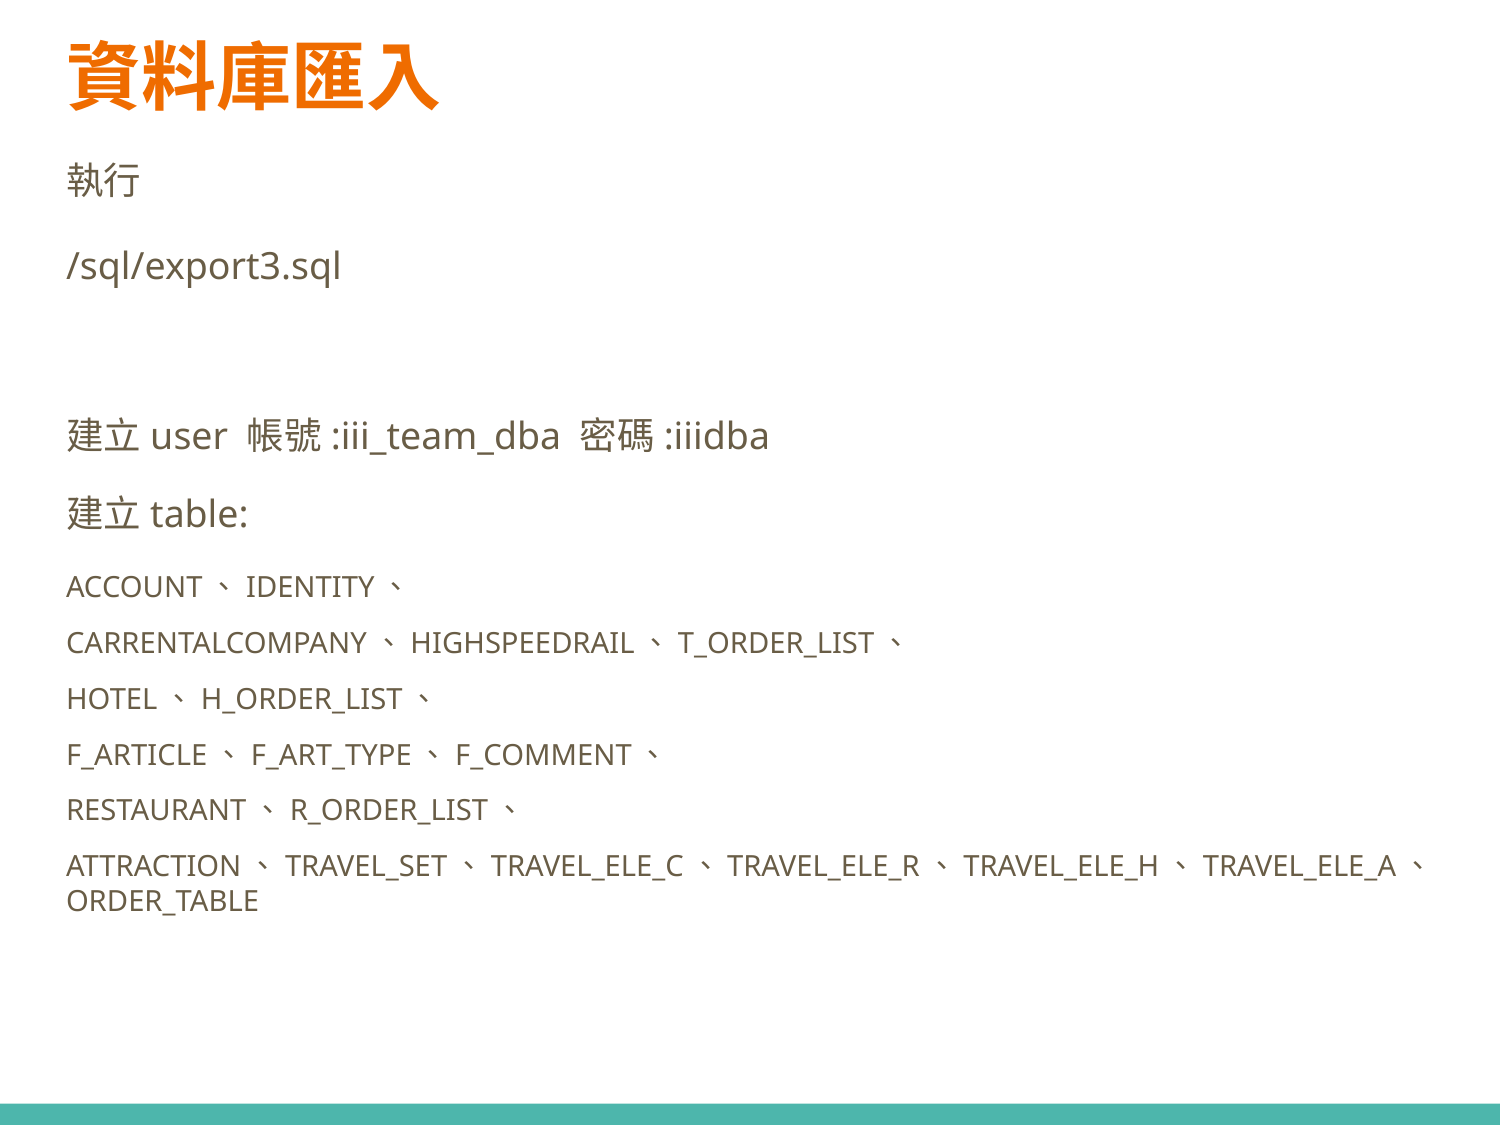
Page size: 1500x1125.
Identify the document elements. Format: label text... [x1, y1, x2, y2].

list 執行 /sql/export3.sql 建立user 帳號:iii_team_dba 密碼:iiidba 建立table: ACCOUNT、IDENTITY、 CARRENTALCOMPANY、HIGHSPEEDRAIL、T_ORDER_LIST、 HOTEL、H_ORDER_LIST、 F_ARTICLE、F_ART_TYPE、F_COMMENT、 RESTAURANT、R_ORDER_LIST、 ATTRACTION、TRAVEL_SET、TRAVEL_ELE_C、TRAVEL_ELE_R、TRAVEL_ELE_H、TRAVEL_ELE_A、ORDER_TABLE [51, 134, 1449, 1074]
title 資料庫匯入 [51, 14, 1449, 134]
